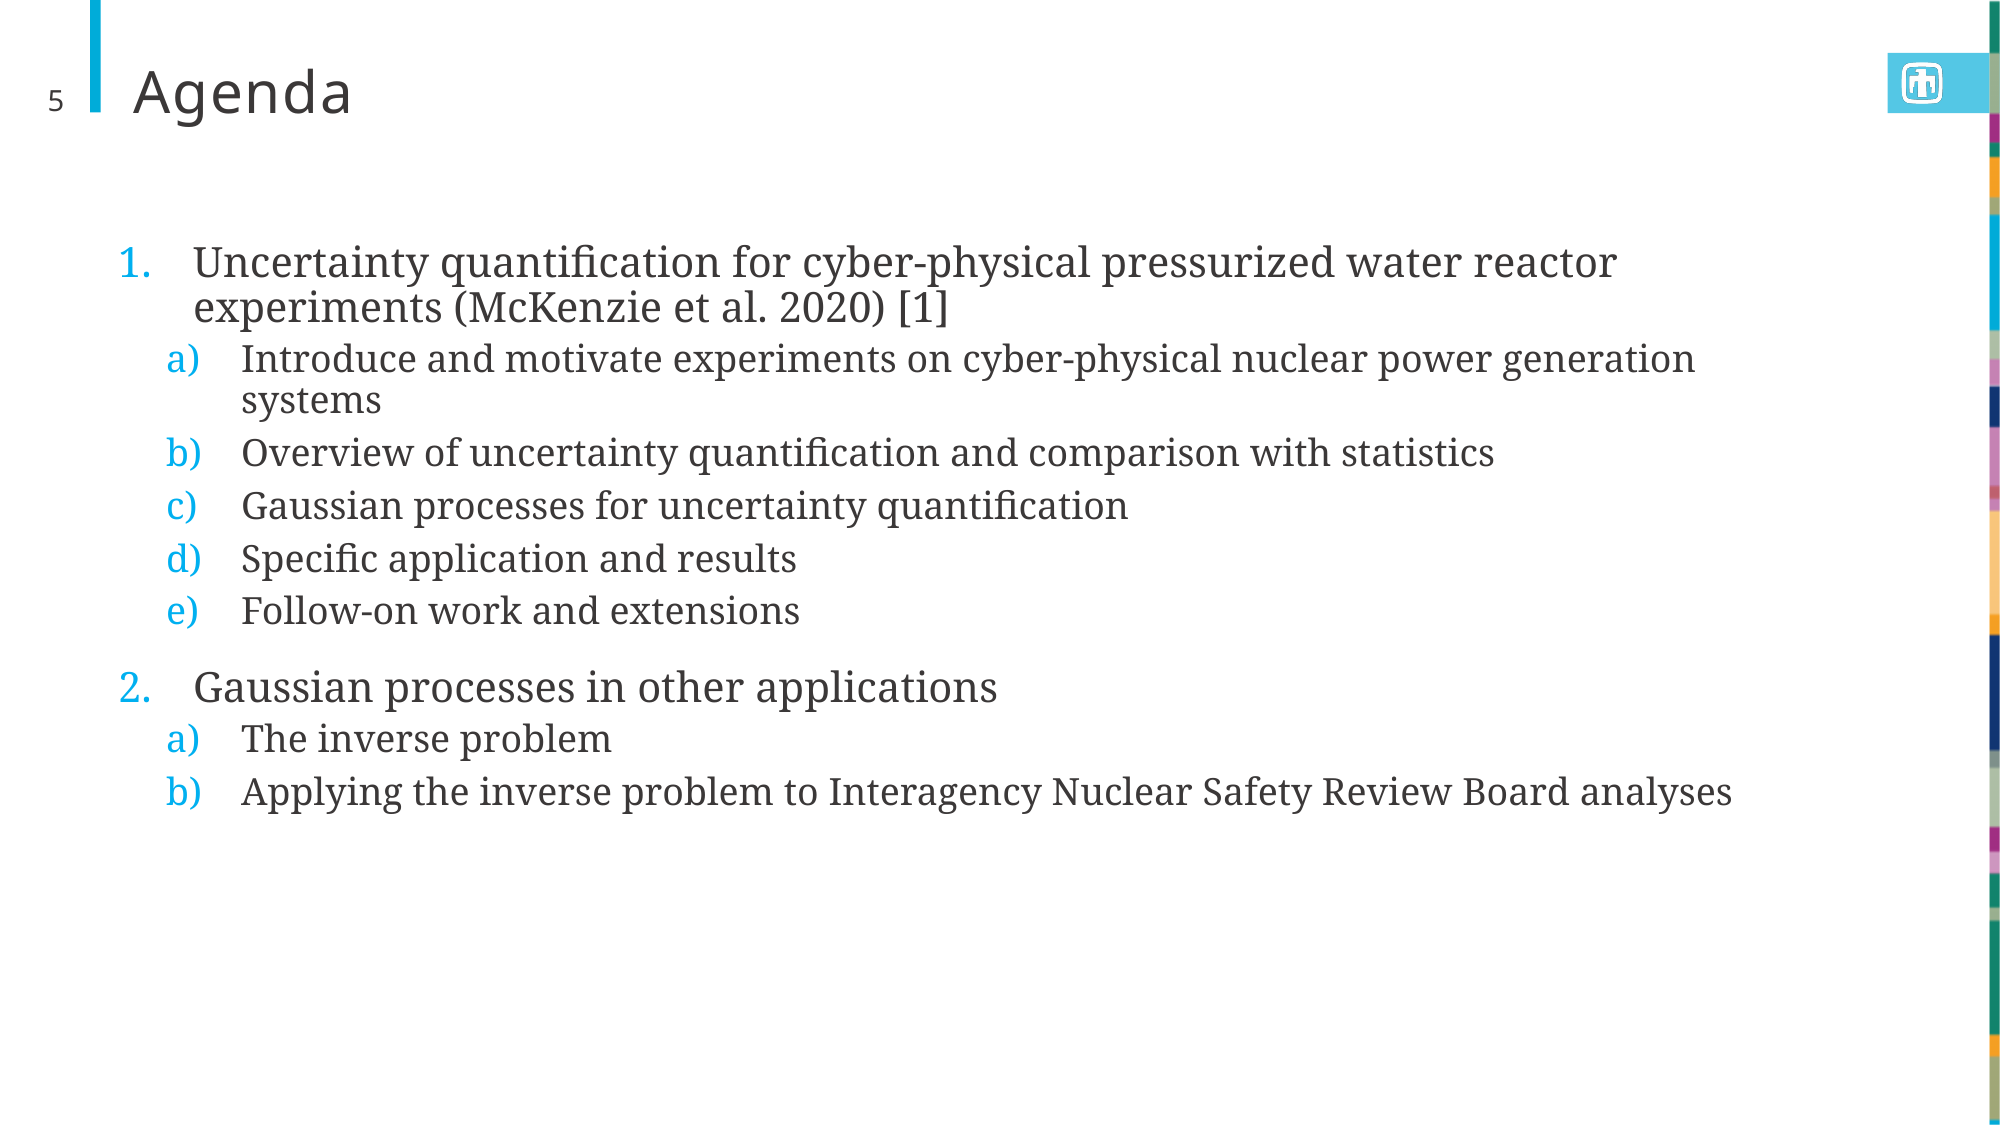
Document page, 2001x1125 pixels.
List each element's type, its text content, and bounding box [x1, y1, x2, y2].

picture [1990, 1, 1999, 215]
title Agenda [118, 58, 1769, 153]
picture [1901, 62, 1944, 104]
list Uncertainty quantification for cyber-physical pressurized water reactor experiments (McKenzie et al. 2020) [1] Introduce and motivate experiments on cyber-physical nuclear power generation systems Overview of uncertainty quantification and comparison with statistics Gaussian processes for uncertainty quantification Specific application and results Follow-on work and extensions Gaussian processes in other applications The inverse problem Applying the inverse problem to Interagency Nuclear Safety Review Board analyses [118, 234, 1769, 1066]
picture [1990, 330, 1999, 1120]
slide_number 5 [10, 71, 80, 132]
